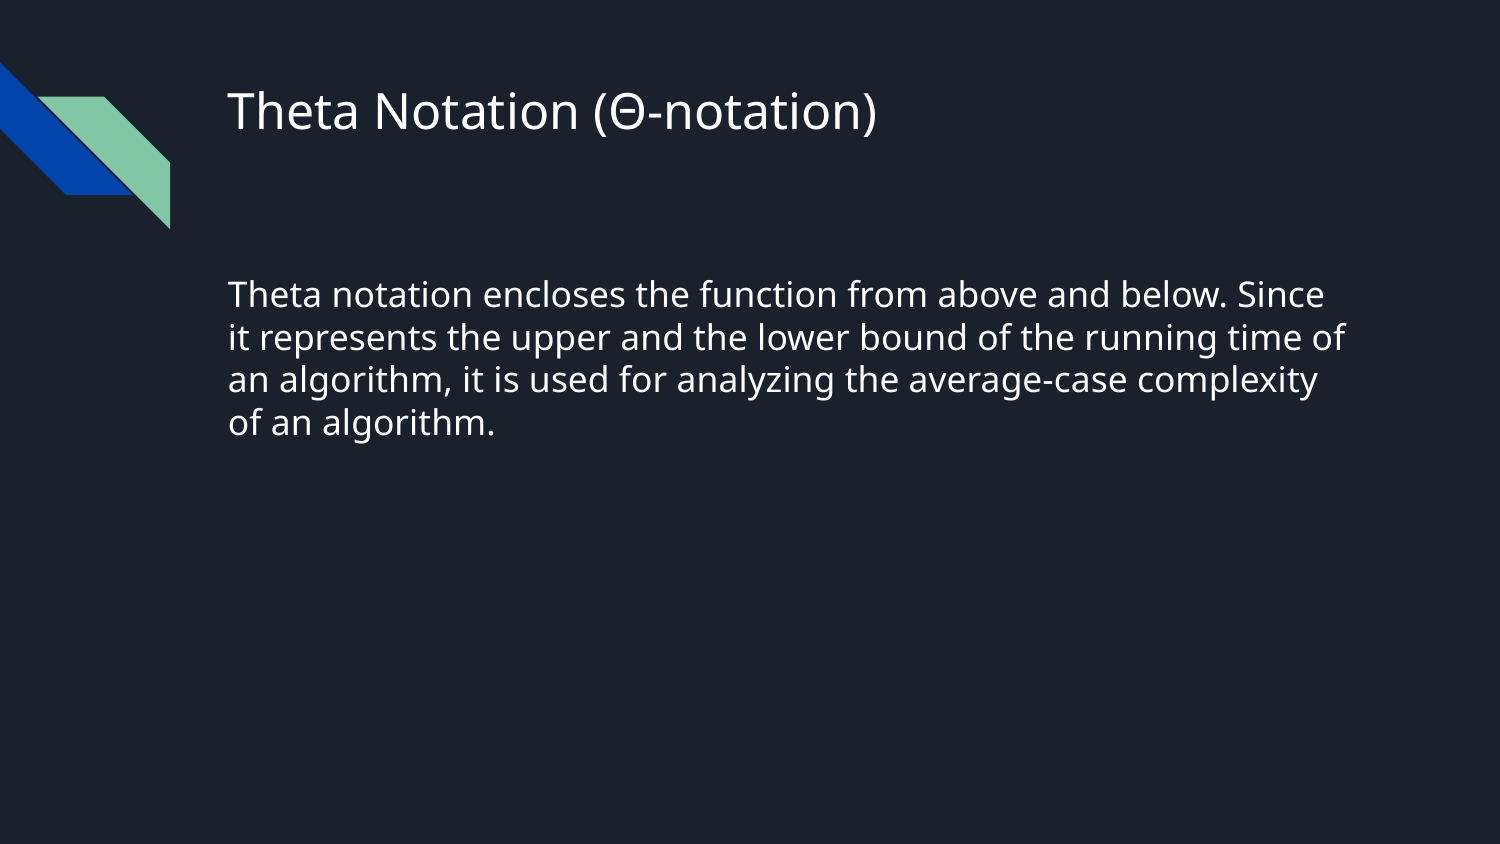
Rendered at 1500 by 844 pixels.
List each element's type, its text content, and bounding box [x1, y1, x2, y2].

list Theta notation encloses the function from above and below. Since it represents the upper and the lower bound of the running time of an algorithm, it is used for analyzing the average-case complexity of an algorithm. [212, 257, 1368, 735]
title Theta Notation (Θ-notation) [212, 64, 1368, 215]
